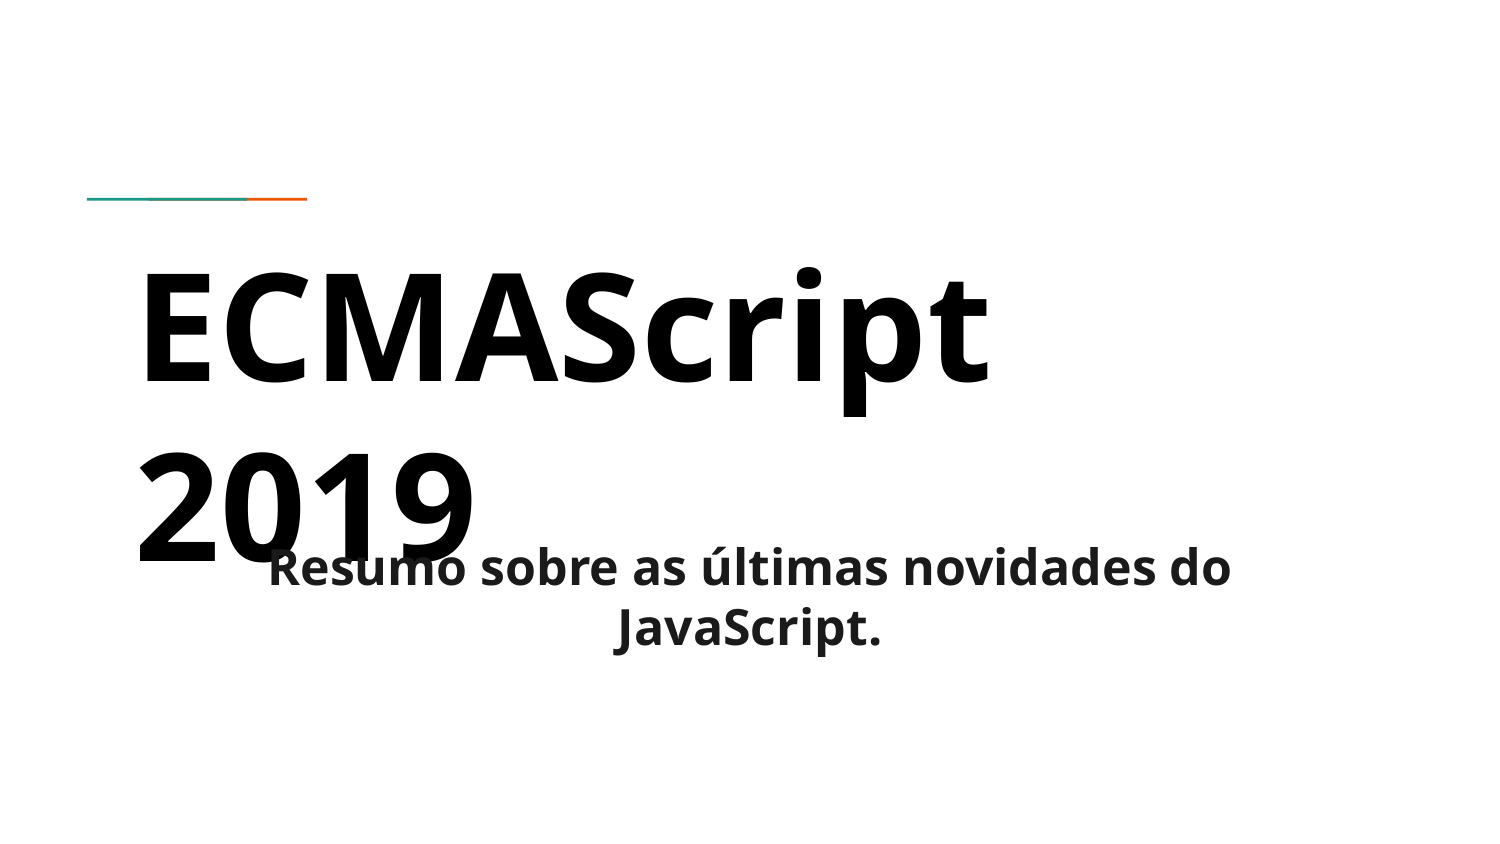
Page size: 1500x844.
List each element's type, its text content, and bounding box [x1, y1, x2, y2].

title ECMAScript 2019 [119, 216, 1381, 490]
subtitle Resumo sobre as últimas novidades do JavaScript. [119, 520, 1381, 610]
